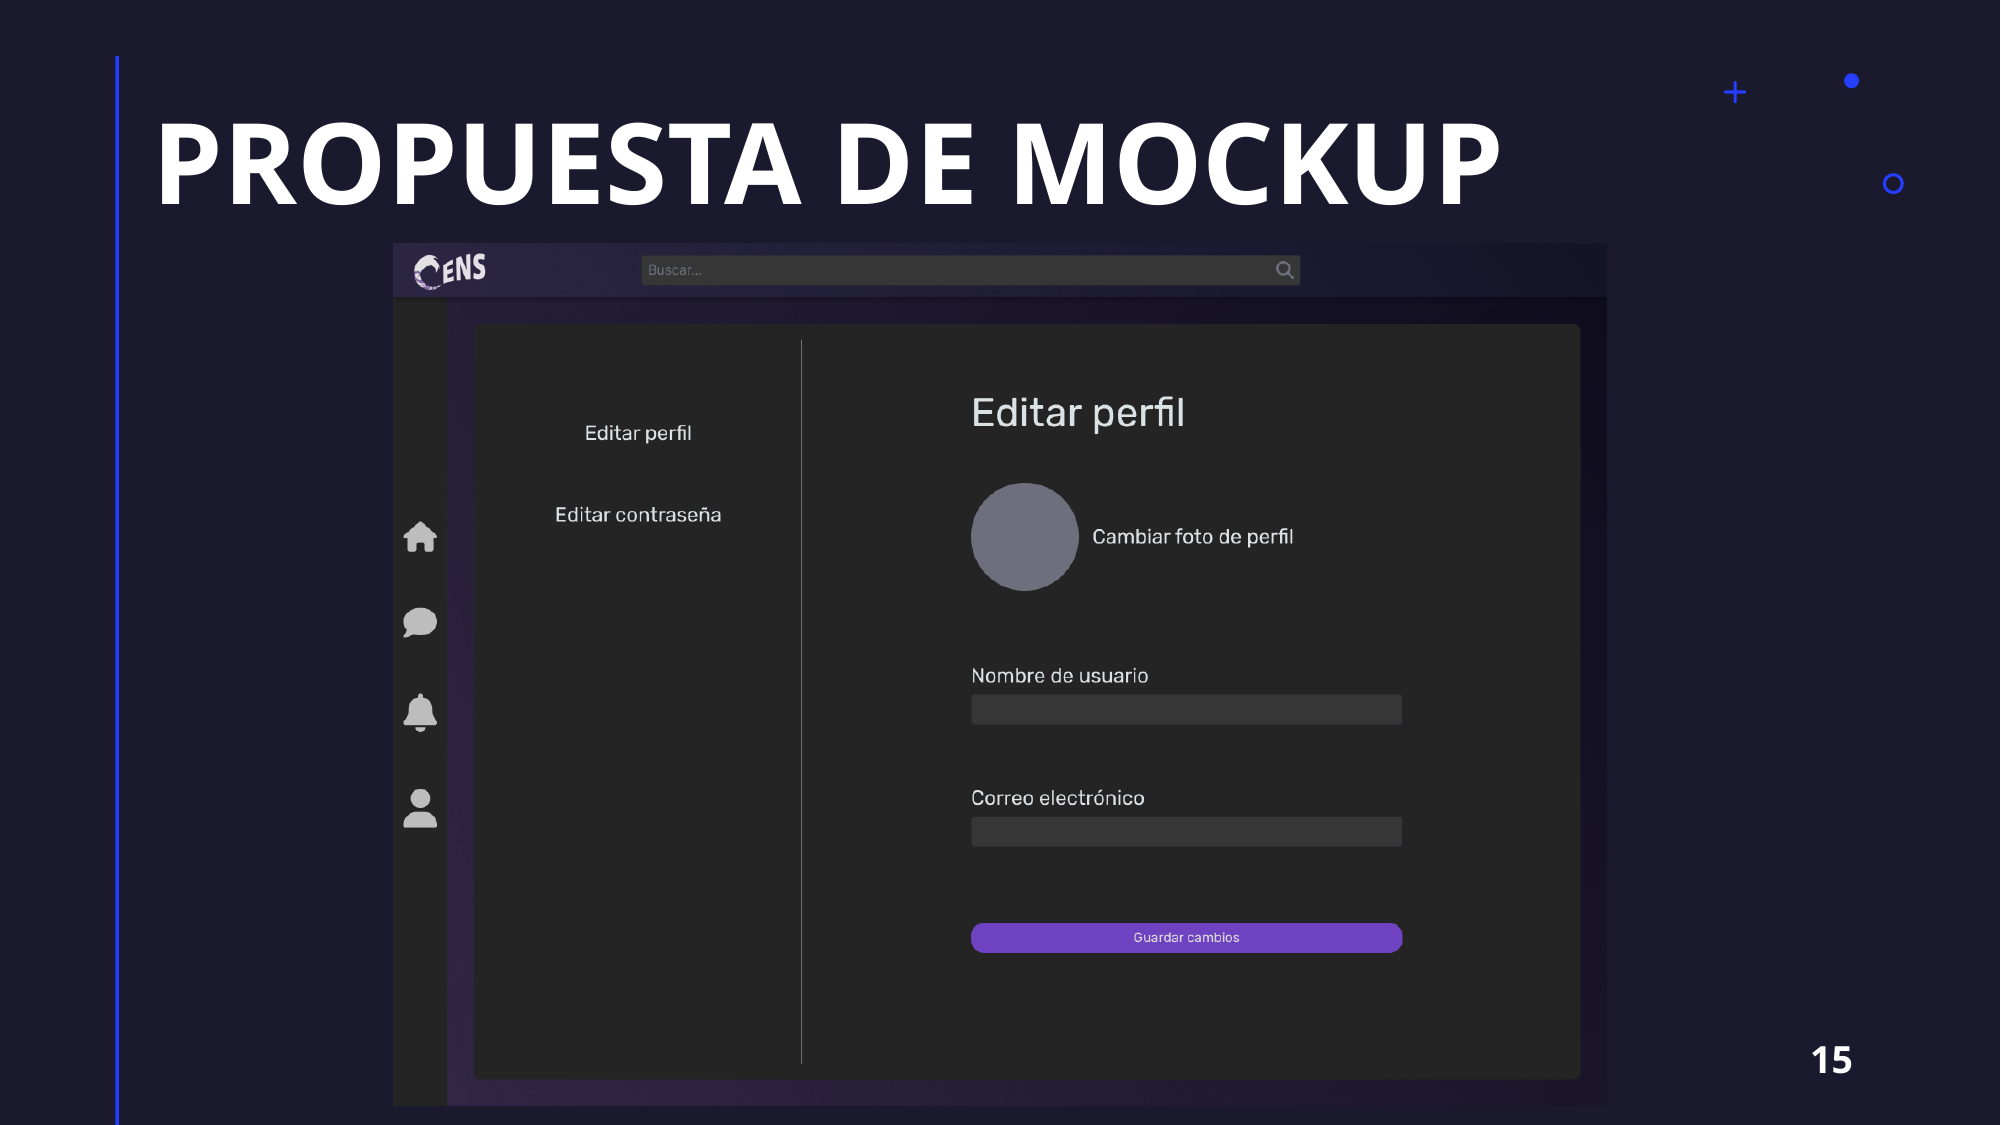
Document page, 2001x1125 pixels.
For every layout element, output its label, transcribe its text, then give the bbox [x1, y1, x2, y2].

text_box 15 [1607, 1028, 1868, 1089]
title PROPUESTA DE MOCKUP [137, 59, 1863, 278]
picture [393, 243, 1607, 1106]
